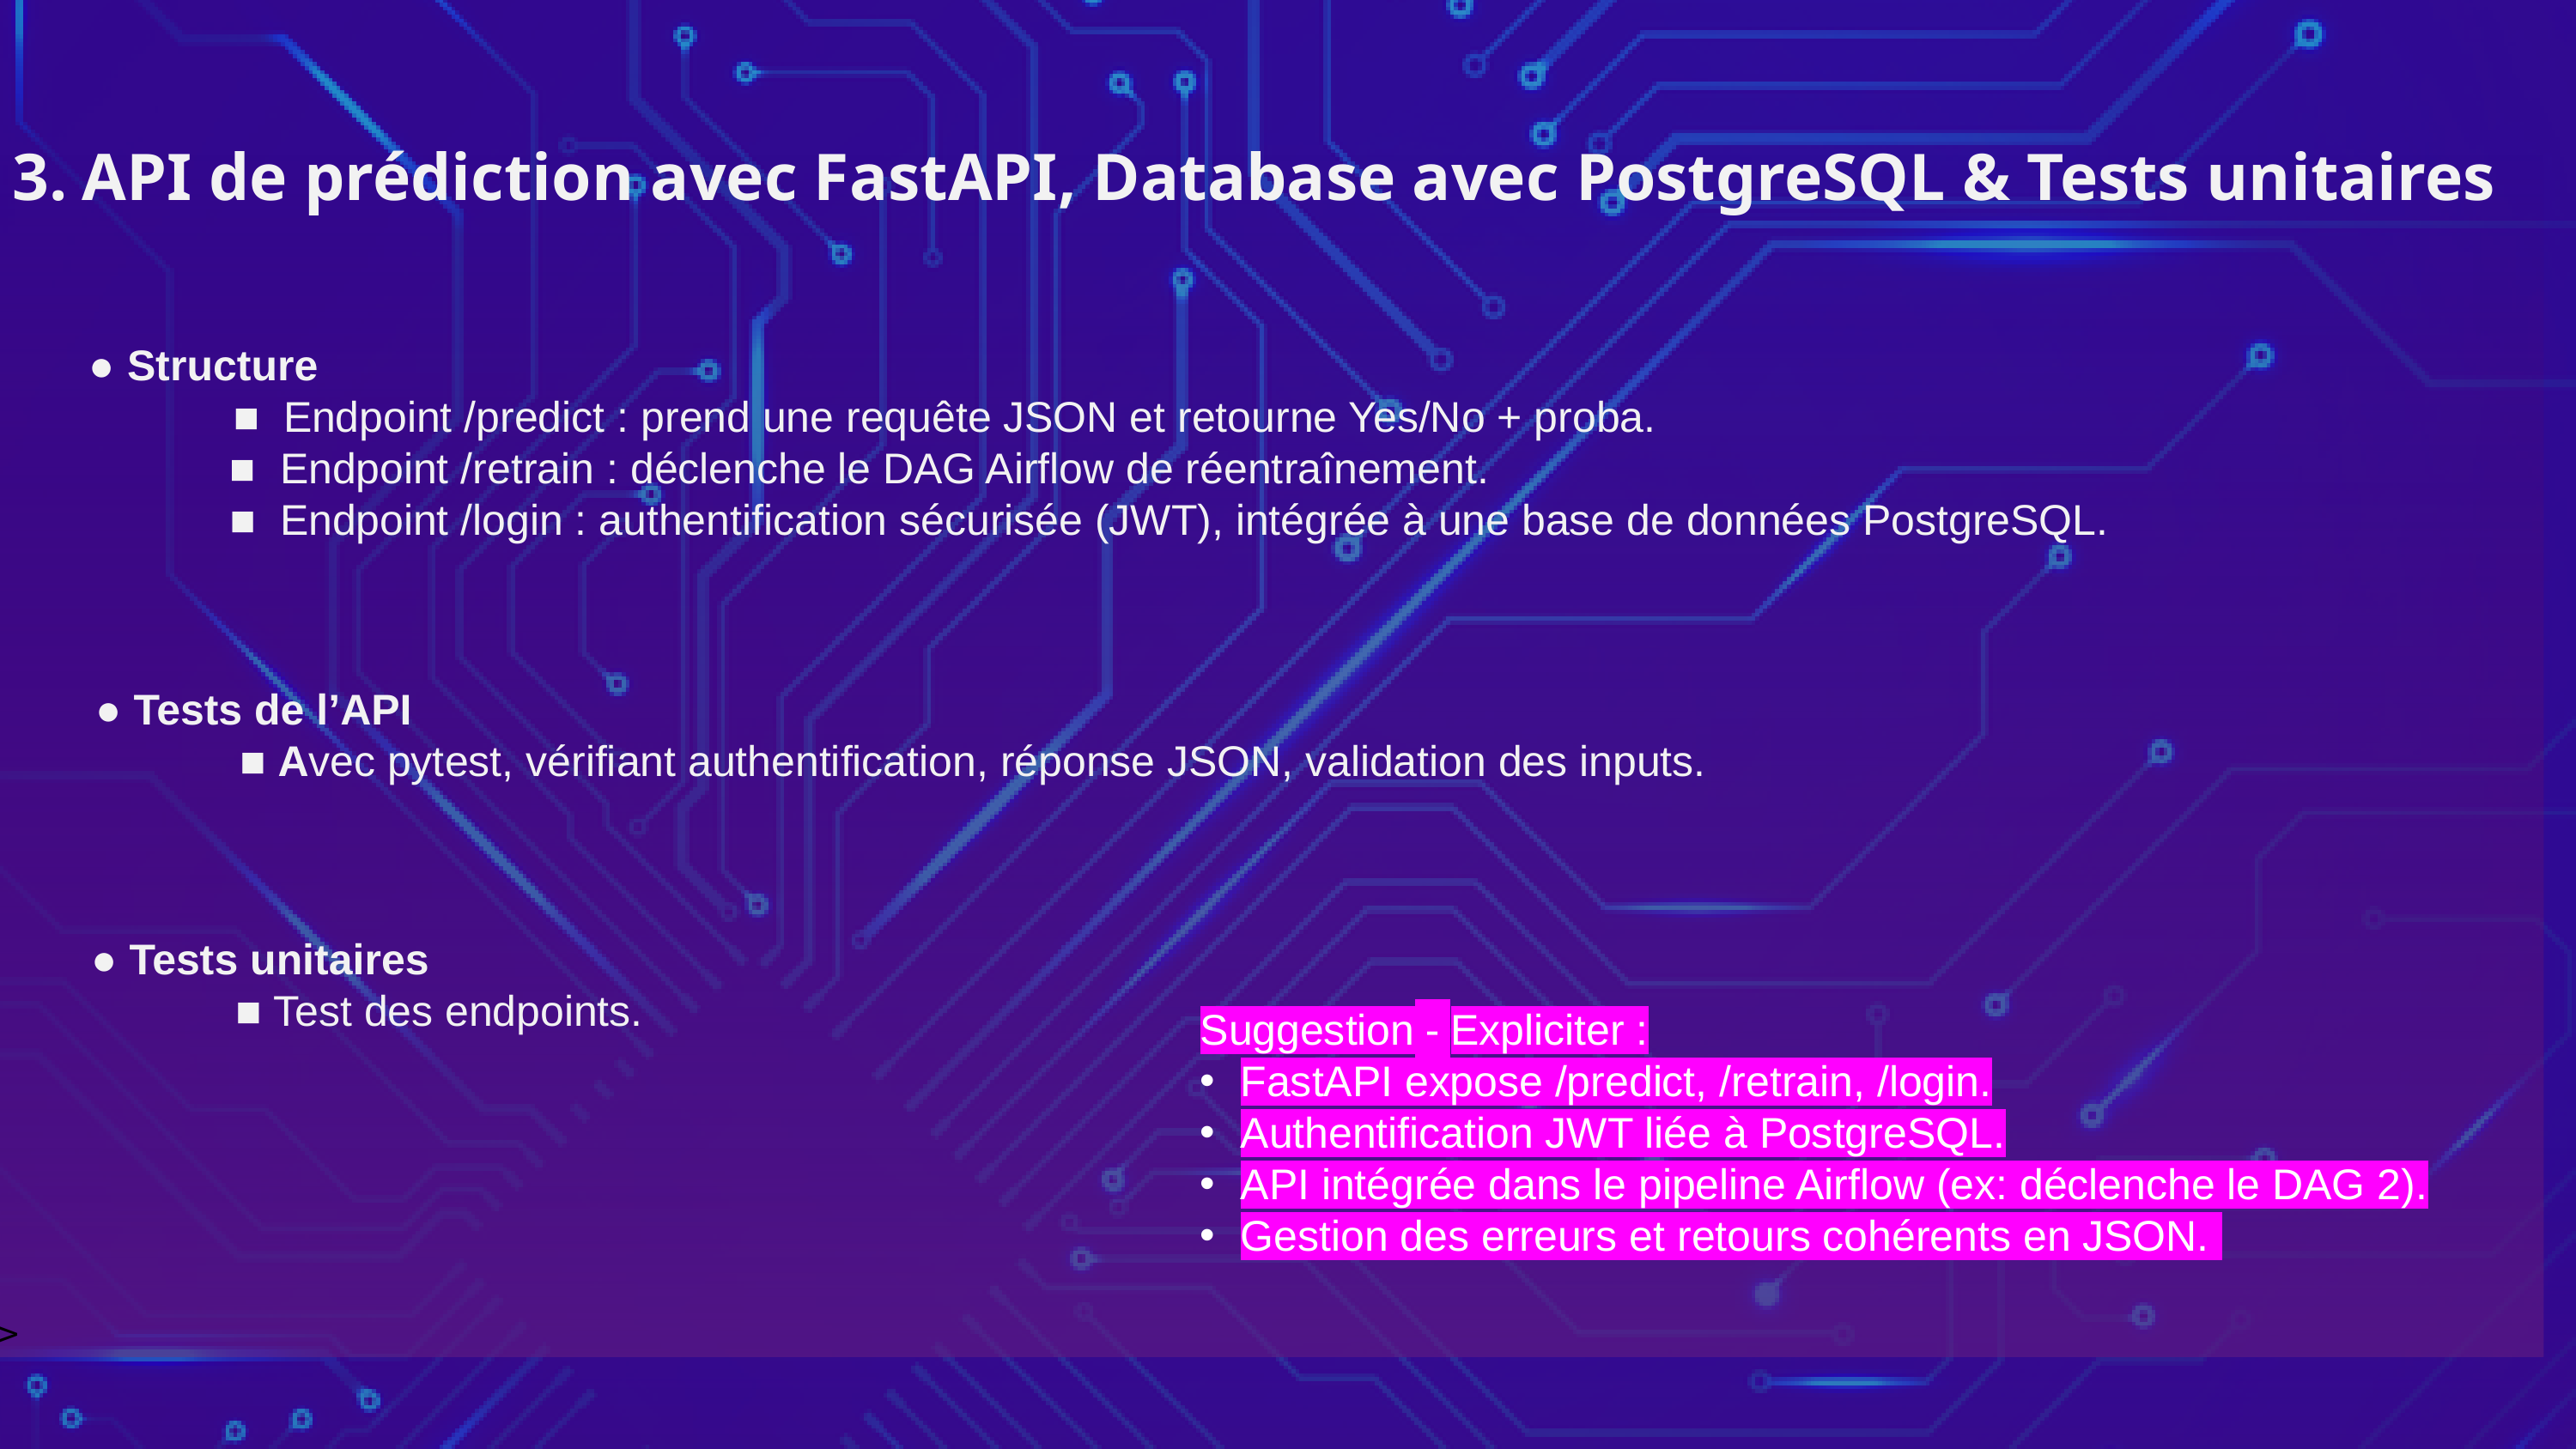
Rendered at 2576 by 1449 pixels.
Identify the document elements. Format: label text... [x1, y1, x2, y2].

text_box ● Structure ■ Endpoint /predict : prend une requête JSON et retourne Yes/No + proba. ■ Endpoint /retrain : déclenche le DAG Airflow de réentraînement. ■ Endpoint /login : authentification sécurisée (JWT), intégrée à une base de données PostgreSQL. [76, 330, 2545, 550]
text_box Suggestion - Expliciter : FastAPI expose /predict, /retrain, /login. Authentification JWT liée à PostgreSQL. API intégrée dans le pipeline Airflow (ex: déclenche le DAG 2). Gestion des erreurs et retours cohérents en JSON. [1188, 996, 2441, 1267]
text_box [0, 0, 2576, 1449]
text_box ● Tests unitaires ■ Test des endpoints. [78, 925, 878, 1041]
text_box 3. API de prédiction avec FastAPI, Database avec PostgreSQL & Tests unitaires [0, 130, 2510, 221]
text_box ● Tests de l’API ■ Avec pytest, vérifiant authentification, réponse JSON, validation des inputs. [82, 676, 1721, 843]
text_box V [0, 0, 2544, 1357]
